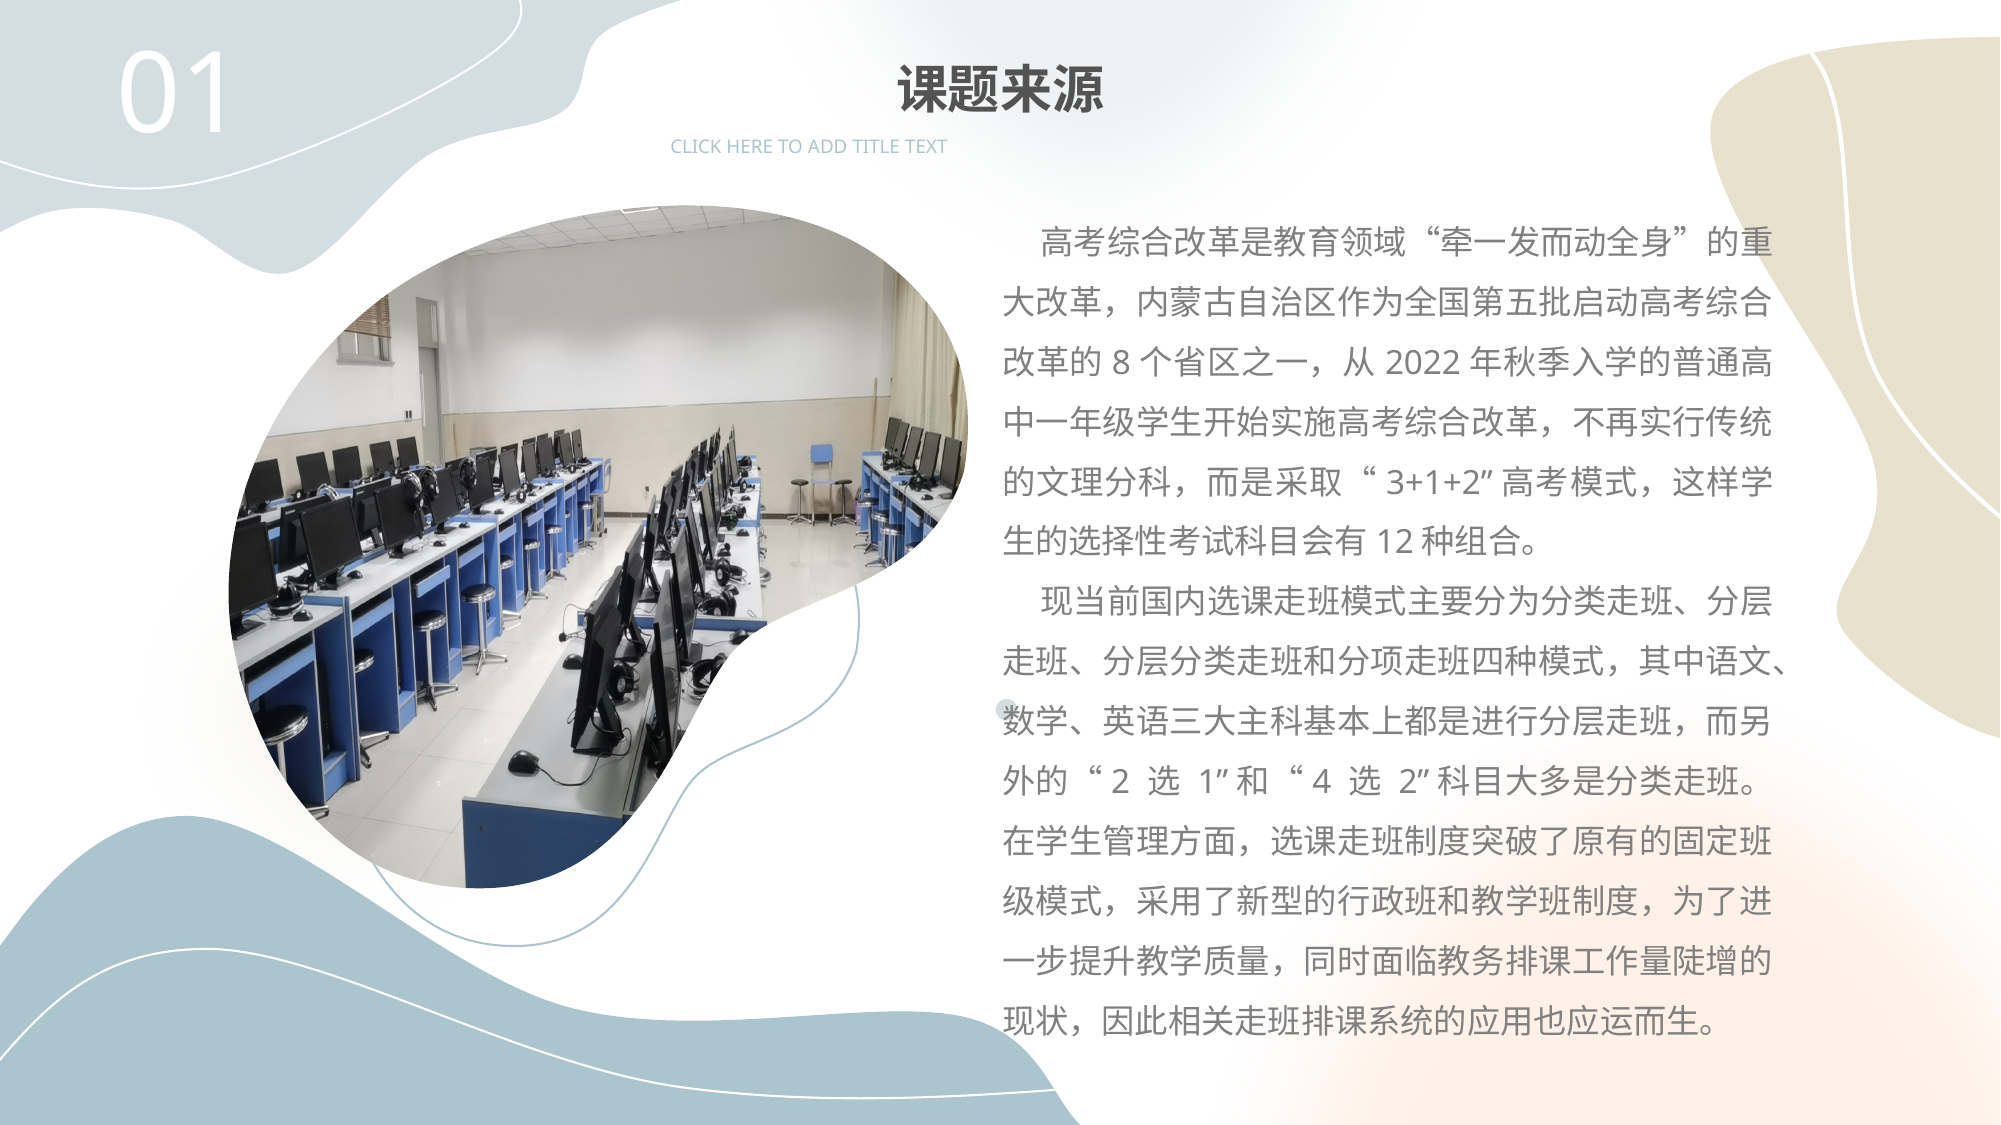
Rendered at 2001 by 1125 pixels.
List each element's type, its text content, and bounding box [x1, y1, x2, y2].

text_box CLICK HERE TO ADD TITLE TEXT [655, 127, 1345, 165]
text_box [373, 586, 860, 948]
text_box 课题来源 [616, 48, 1384, 127]
text_box 01 [101, 12, 260, 162]
text_box [227, 204, 969, 890]
text_box 高考综合改革是教育领域“牵一发而动全身”的重大改革，内蒙古自治区作为全国第五批启动高考综合改革的8个省区之一，从2022年秋季入学的普通高中一年级学生开始实施高考综合改革，不再实行传统的文理分科，而是采取“3+1+2”高考模式，这样学生的选择性考试科目会有12种组合。 现当前国内选课走班模式主要分为分类走班、分层走班、分层分类走班和分项走班四种模式，其中语文、数学、英语三大主科基本上都是进行分层走班，而另外的“2 选 1”和“4 选 2”科目大多是分类走班。在学生管理方面，选课走班制度突破了原有的固定班级模式，采用了新型的行政班和教学班制度，为了进一步提升教学质量，同时面临教务排课工作量陡增的现状，因此相关走班排课系统的应用也应运而生。 [987, 193, 1789, 1048]
